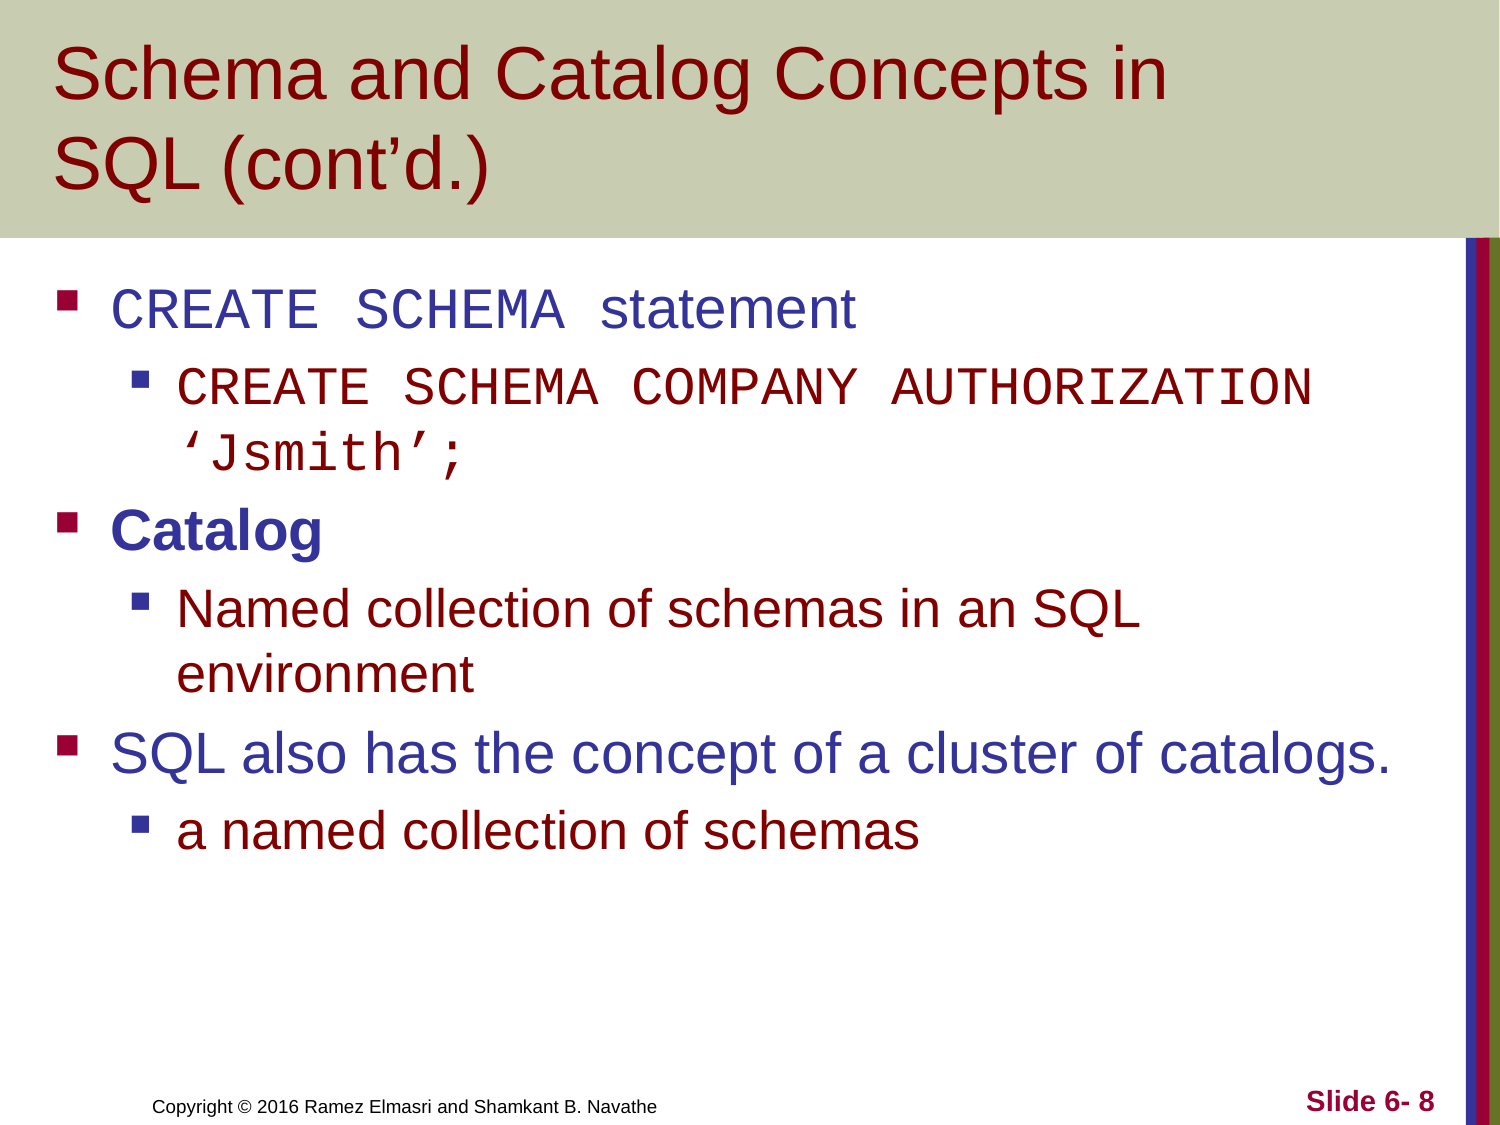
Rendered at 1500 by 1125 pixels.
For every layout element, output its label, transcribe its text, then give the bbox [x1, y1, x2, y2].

title Schema and Catalog Concepts in SQL (cont’d.) [37, 49, 1317, 213]
slide_number Slide 6- 8 [1137, 1049, 1451, 1125]
list CREATE SCHEMA statement CREATE SCHEMA COMPANY AUTHORIZATION ‘Jsmith’; Catalog Named collection of schemas in an SQL environment SQL also has the concept of a cluster of catalogs. a named collection of schemas [39, 262, 1400, 1013]
